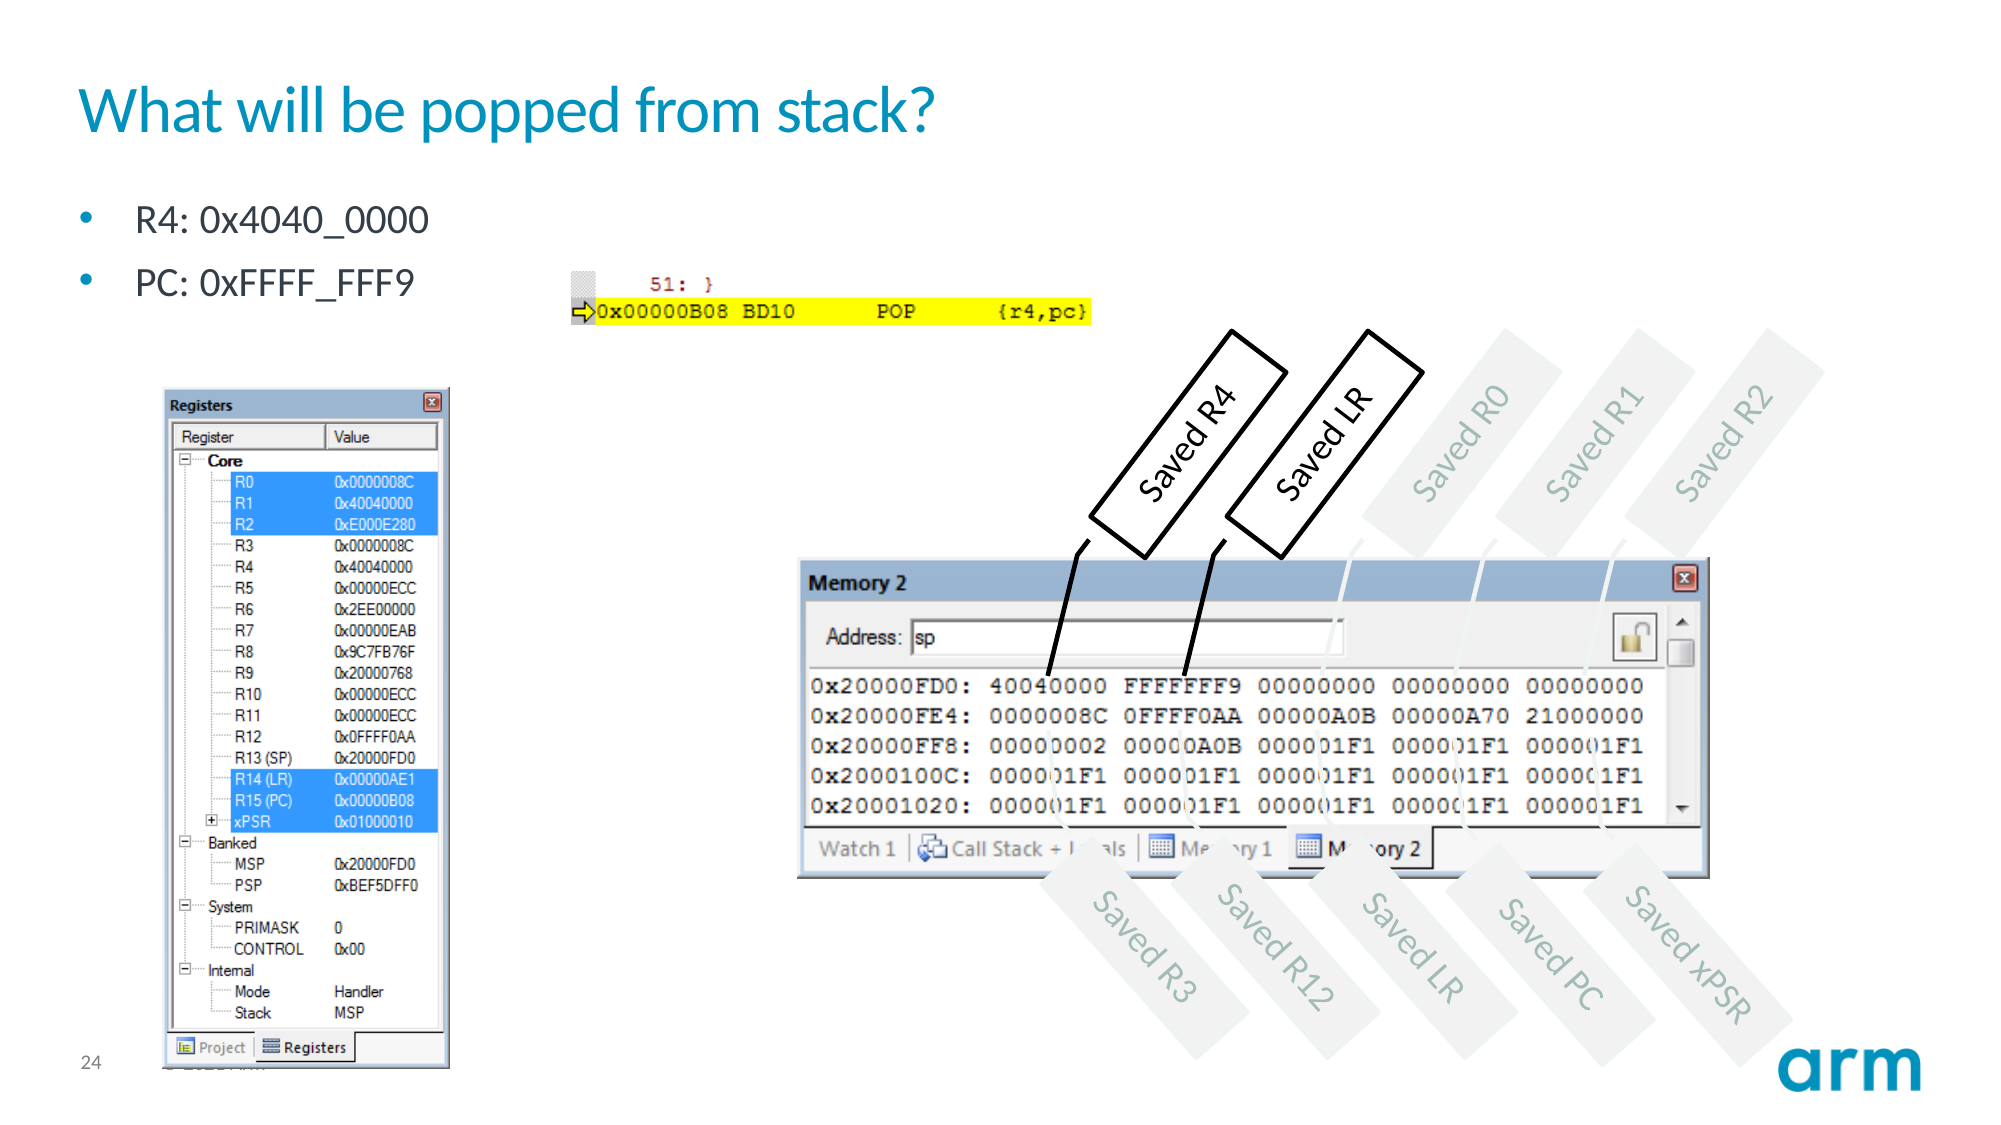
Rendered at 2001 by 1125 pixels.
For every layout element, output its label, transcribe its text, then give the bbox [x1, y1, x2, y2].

picture [571, 271, 1091, 325]
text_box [797, 327, 1759, 1072]
list R4: 0x4040_0000 PC: 0xFFFF_FFF9 [78, 192, 1922, 1004]
title What will be popped from stack? [78, 78, 1922, 186]
picture [162, 387, 450, 1069]
picture [1777, 1047, 1922, 1093]
